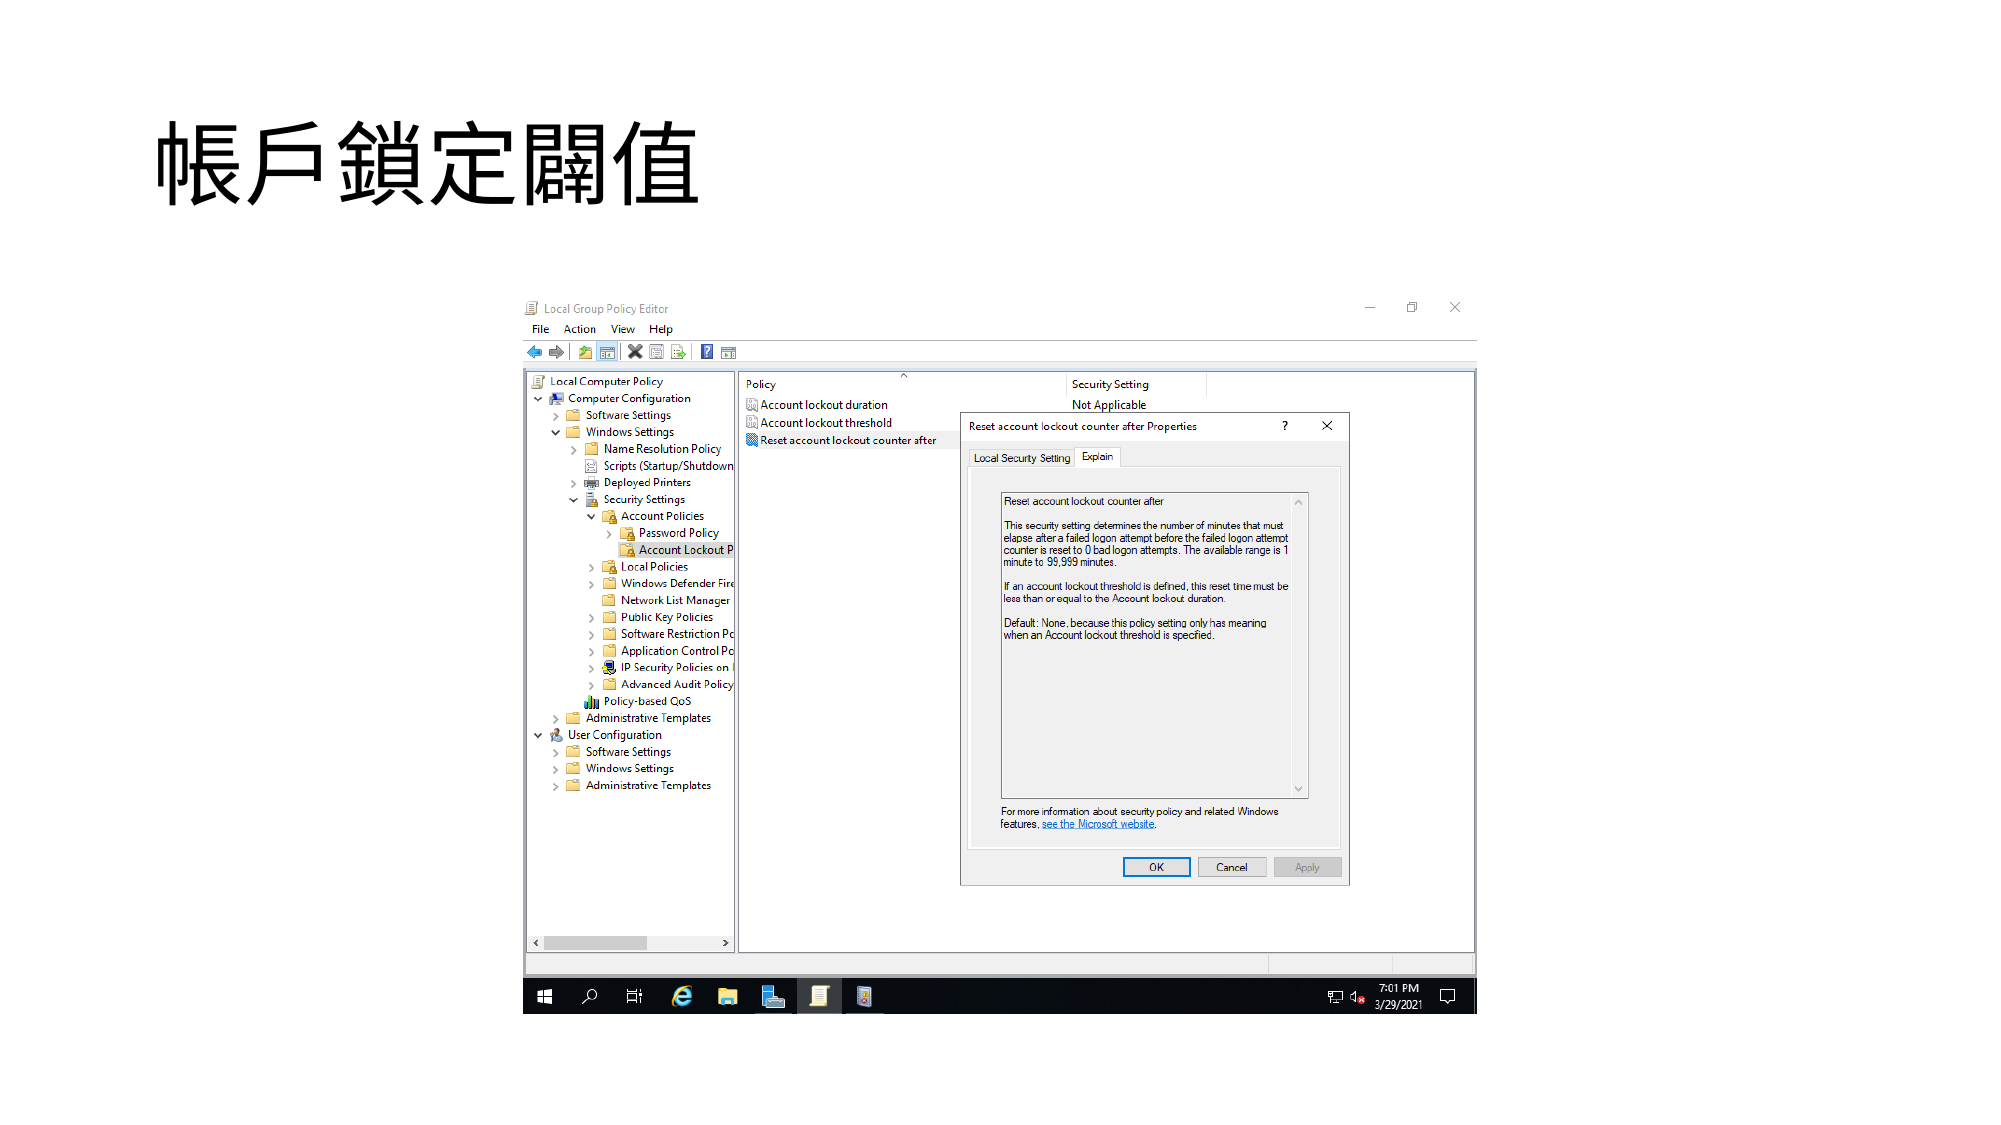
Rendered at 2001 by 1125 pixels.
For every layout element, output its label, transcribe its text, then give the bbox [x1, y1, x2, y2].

title 帳戶鎖定闢值 [137, 59, 1863, 278]
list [523, 299, 1477, 1014]
